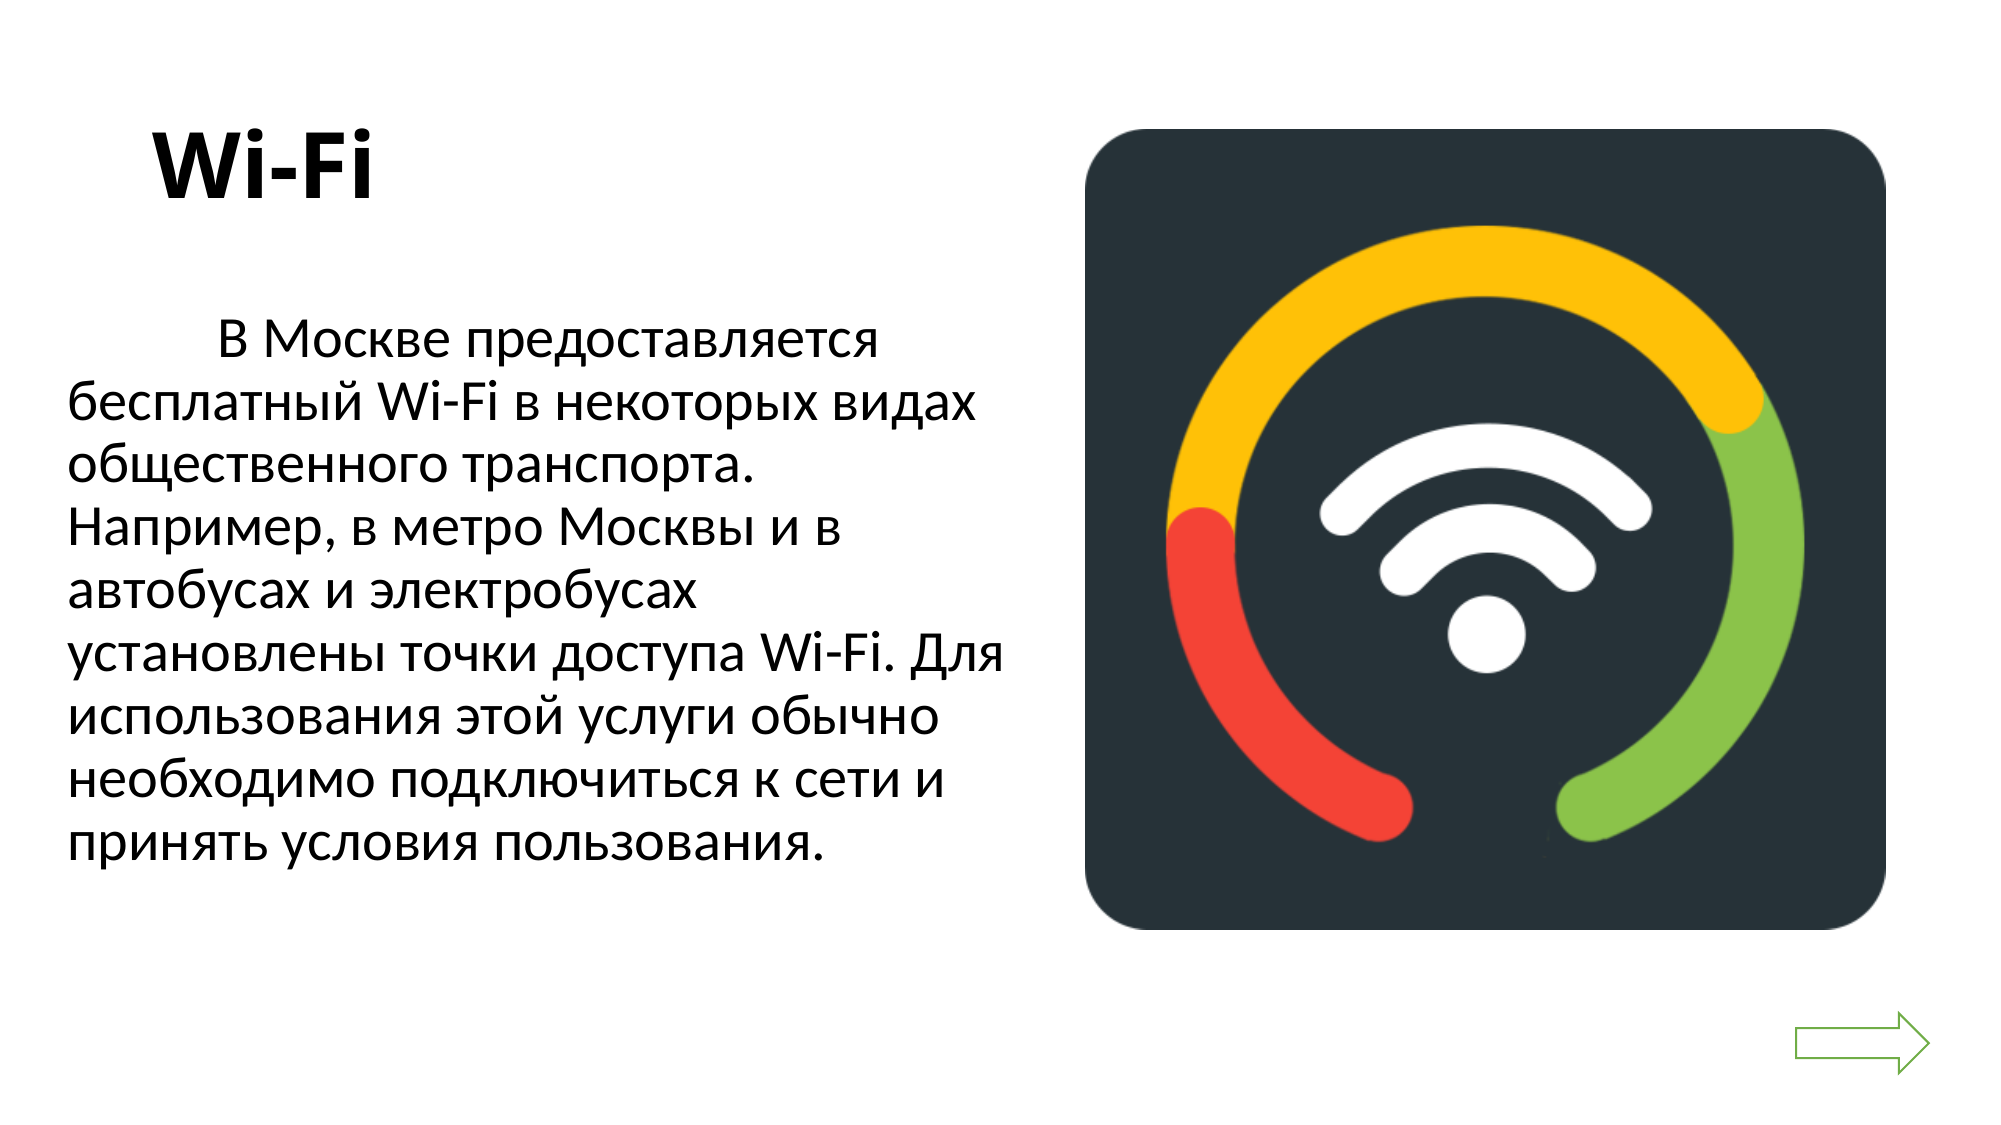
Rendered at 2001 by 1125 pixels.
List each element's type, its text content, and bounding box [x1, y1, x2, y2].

title Wi-Fi [137, 59, 1863, 278]
text_box [1795, 1010, 1931, 1076]
list В Москве предоставляется бесплатный Wi-Fi в некоторых видах общественного транспорта. Например, в метро Москвы и в автобусах и электробусах установлены точки доступа Wi-Fi. Для использования этой услуги обычно необходимо подключиться к сети и принять условия пользования. [52, 299, 1032, 1014]
picture [1085, 129, 1886, 930]
